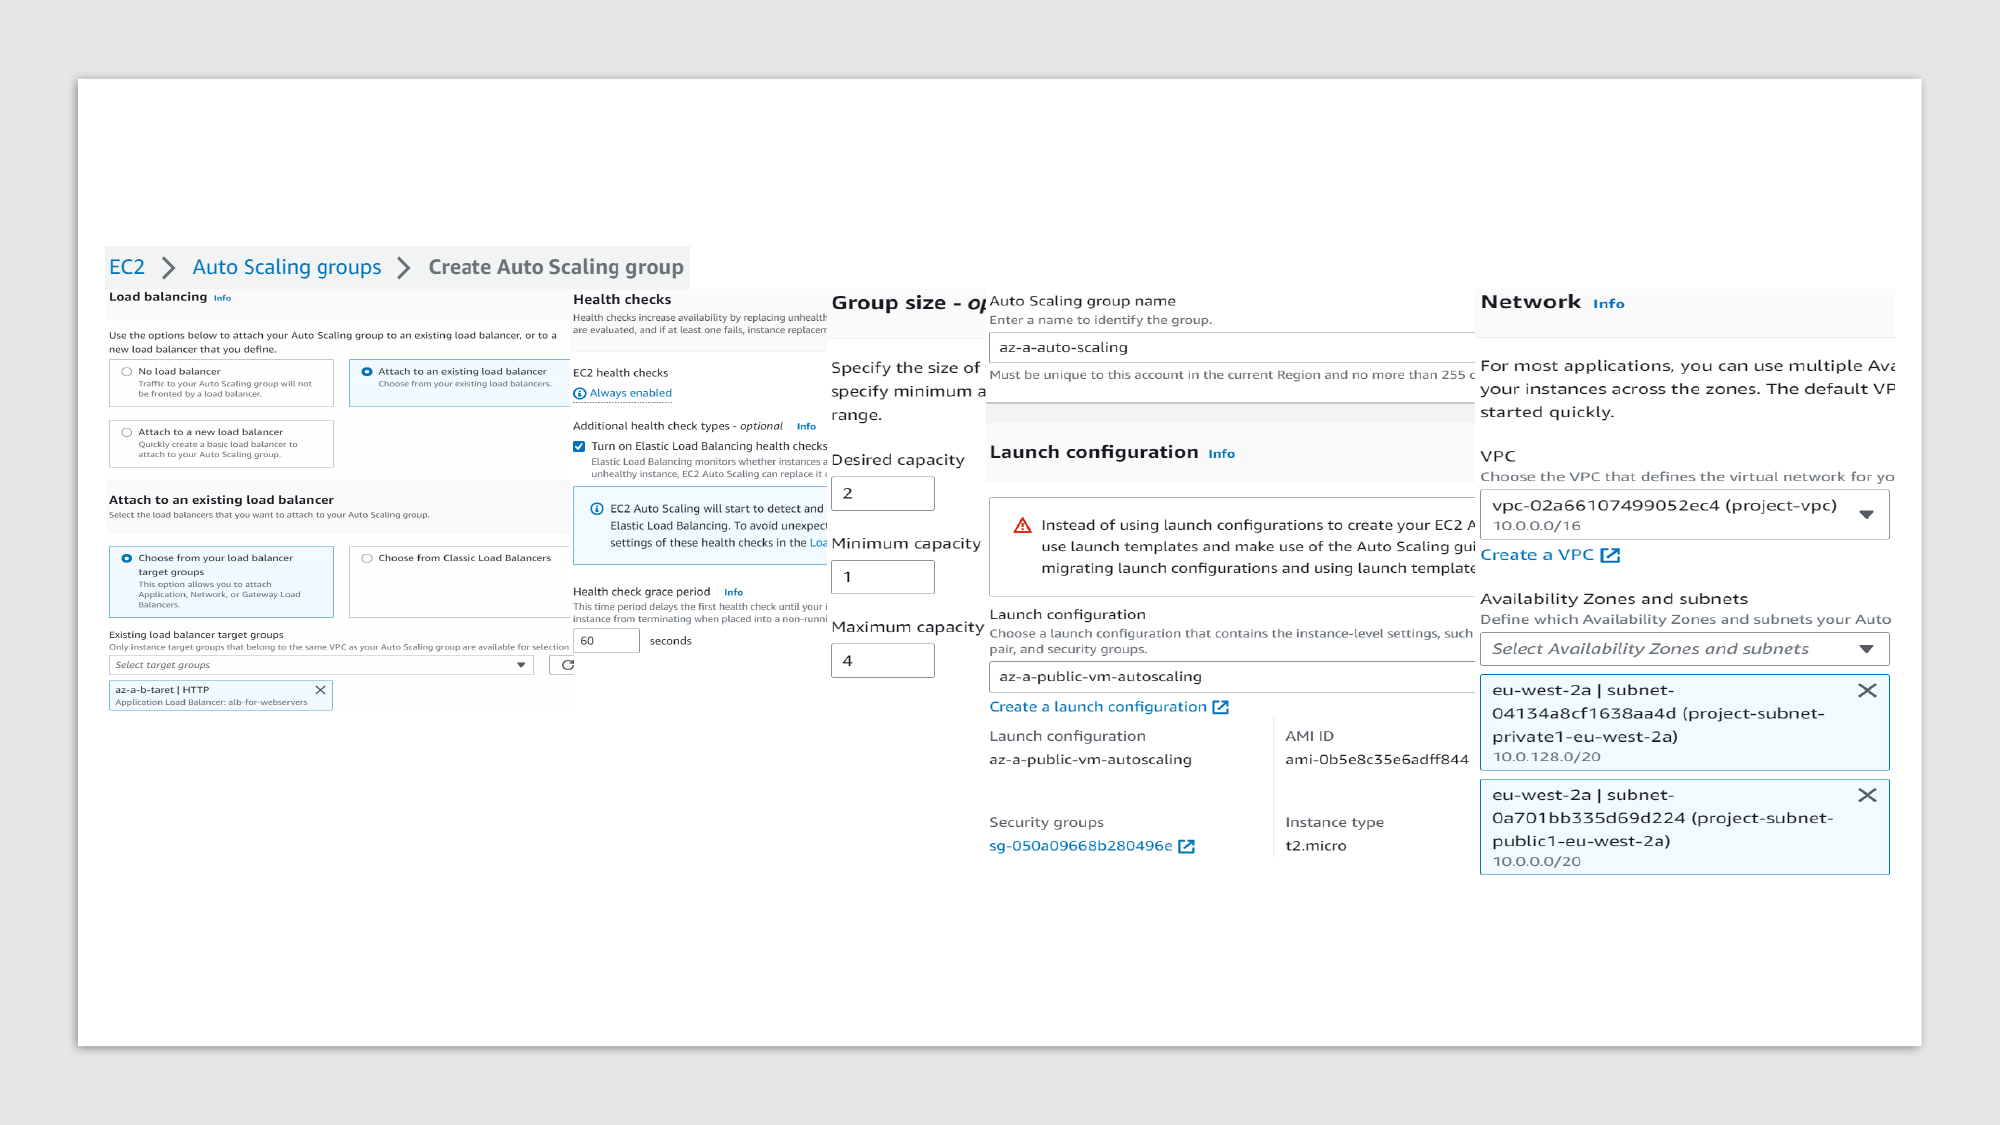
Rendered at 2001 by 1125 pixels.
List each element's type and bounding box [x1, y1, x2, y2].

text_box [0, 0, 2000, 1125]
text_box [77, 78, 1923, 1047]
picture [105, 246, 1895, 879]
